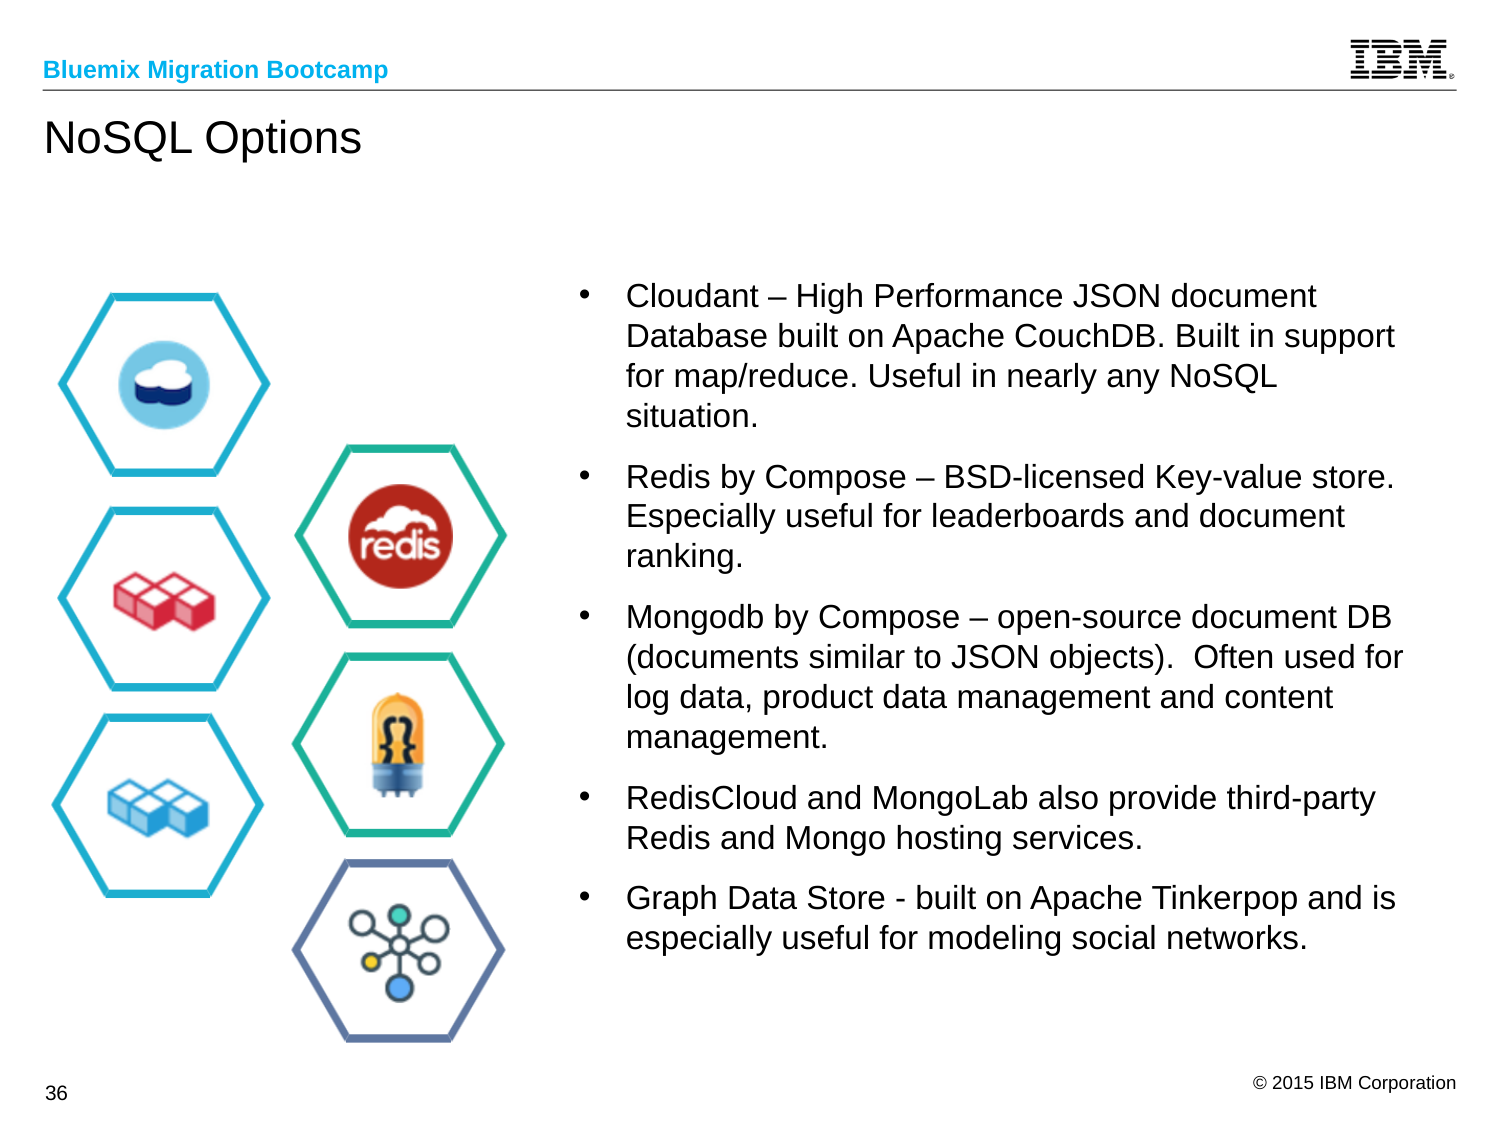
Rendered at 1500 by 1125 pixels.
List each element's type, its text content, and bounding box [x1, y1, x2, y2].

picture [1336, 24, 1457, 91]
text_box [42, 272, 522, 1052]
text_box Cloudant – High Performance JSON document Database built on Apache CouchDB. Built in support for map/reduce. Useful in nearly any NoSQL situation. Redis by Compose – BSD-licensed Key-value store. Especially useful for leaderboards and document ranking. Mongodb by Compose – open-source document DB (documents similar to JSON objects). Often used for log data, product data management and content management. RedisCloud and MongoLab also provide third-party Redis and Mongo hosting services. Graph Data Store - built on Apache Tinkerpop and is especially useful for modeling social networks. [564, 266, 1426, 964]
title NoSQL Options [43, 100, 1464, 288]
